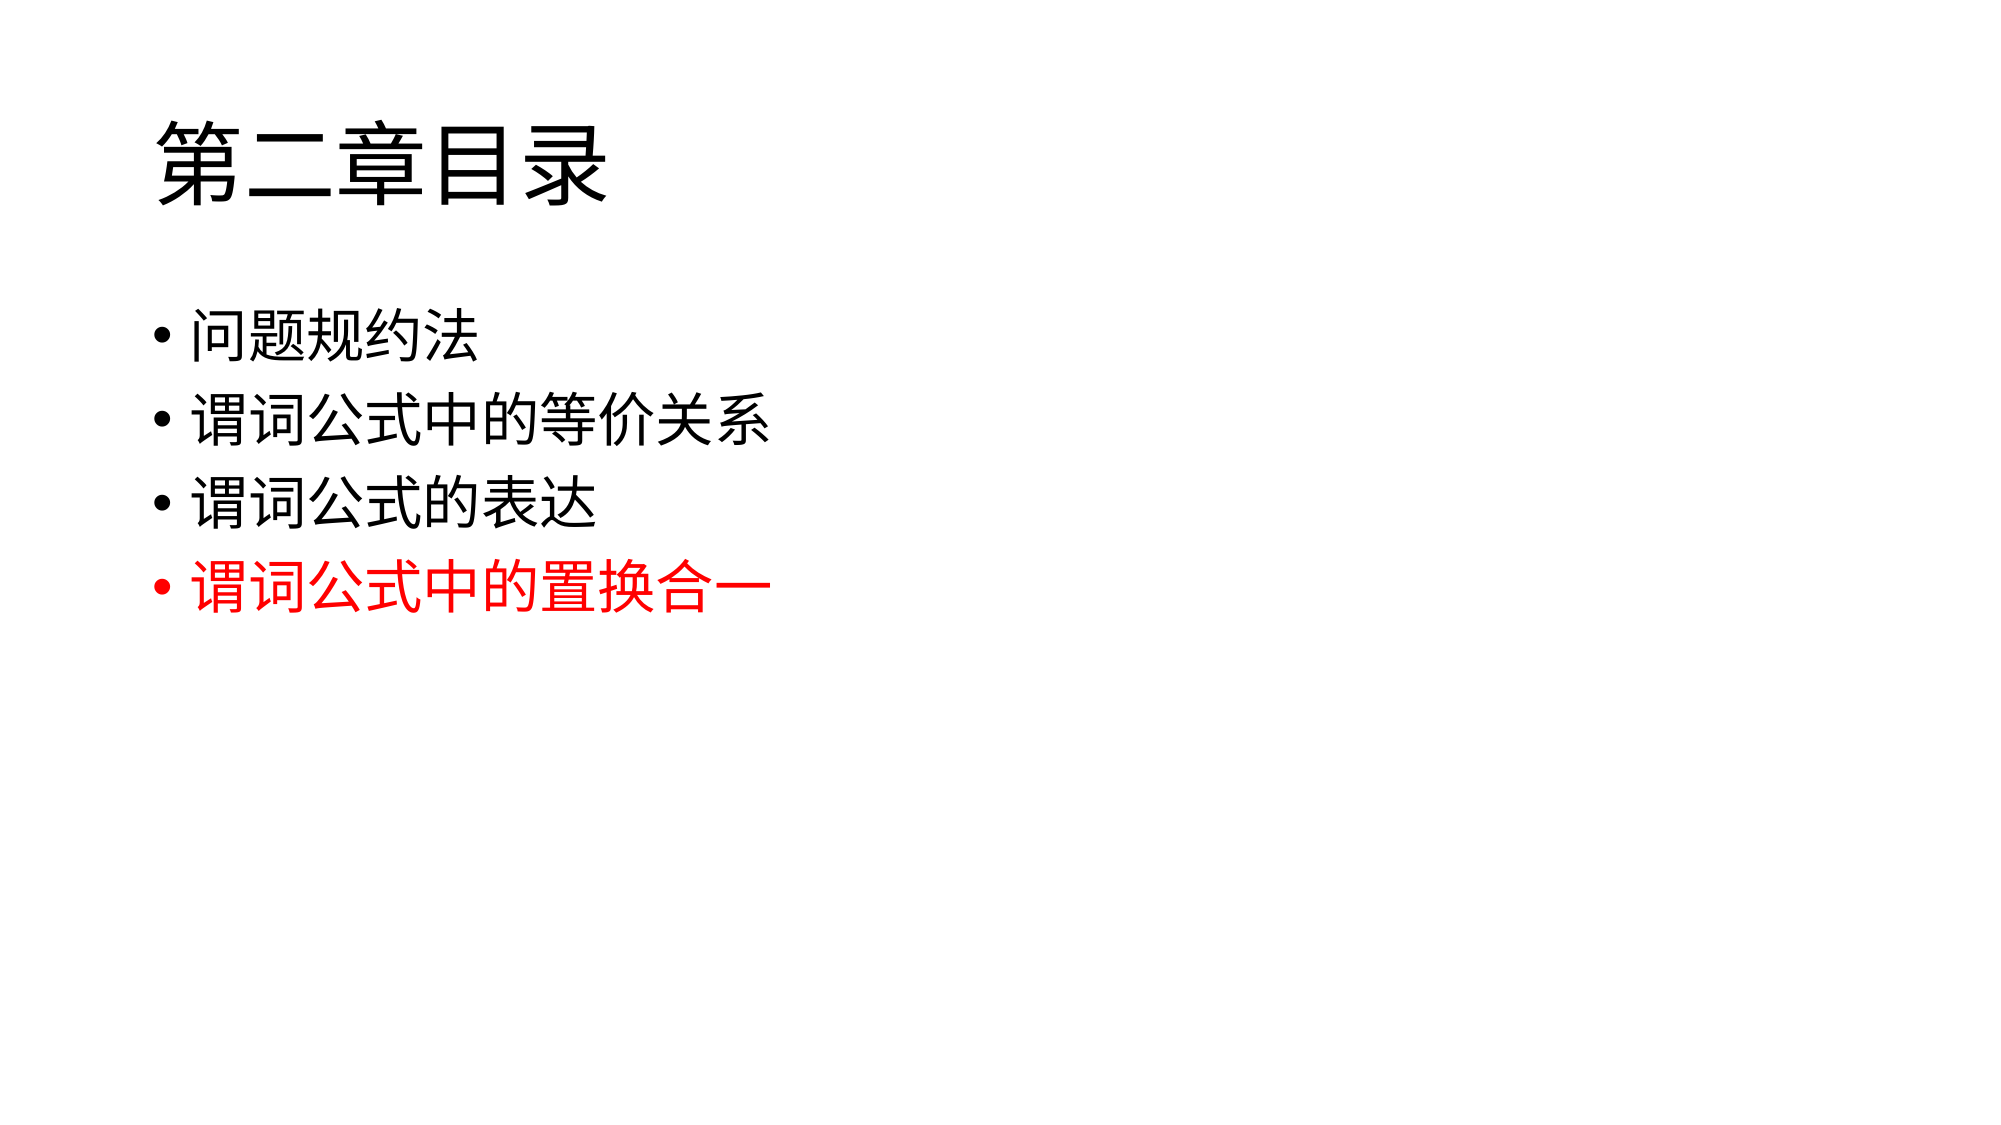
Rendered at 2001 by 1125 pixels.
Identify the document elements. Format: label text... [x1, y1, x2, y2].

title 第二章目录 [137, 59, 1863, 278]
list 问题规约法 谓词公式中的等价关系 谓词公式的表达 谓词公式中的置换合一 [137, 299, 1324, 1014]
